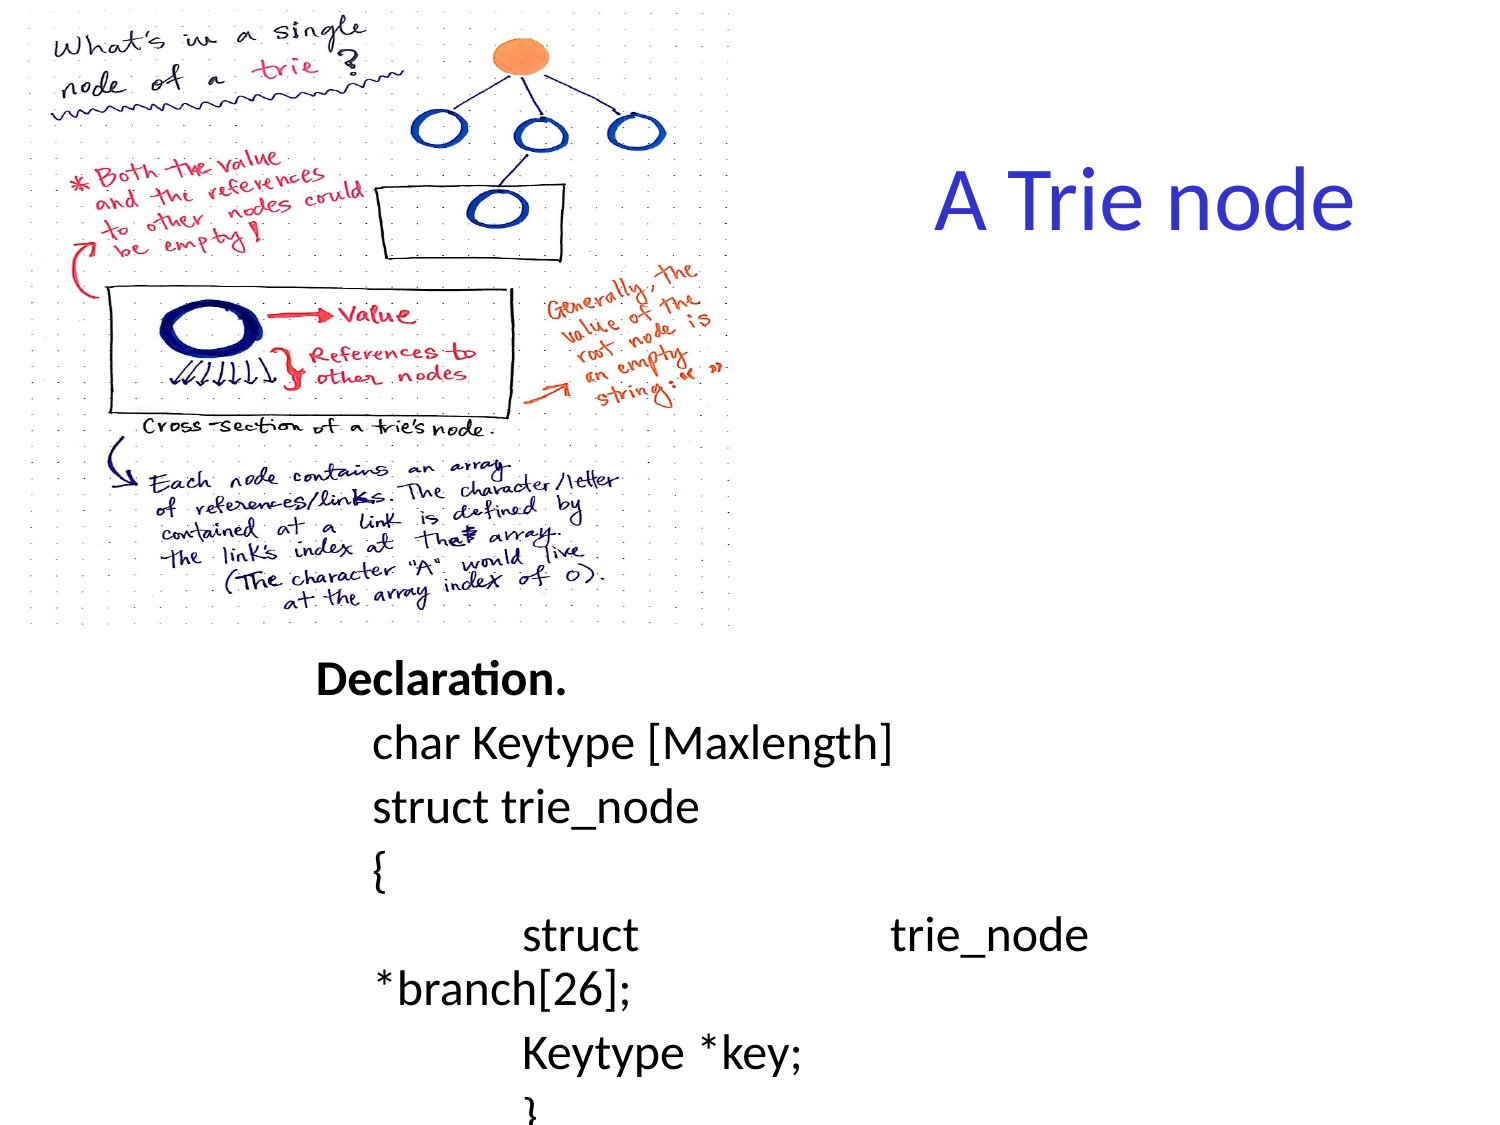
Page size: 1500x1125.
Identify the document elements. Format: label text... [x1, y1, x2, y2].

text_box Declaration. char Keytype [Maxlength] struct trie_node { struct trie_node *branch[26]; Keytype *key; } [301, 645, 1105, 1118]
title A Trie node [903, 99, 1388, 288]
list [20, 6, 742, 626]
